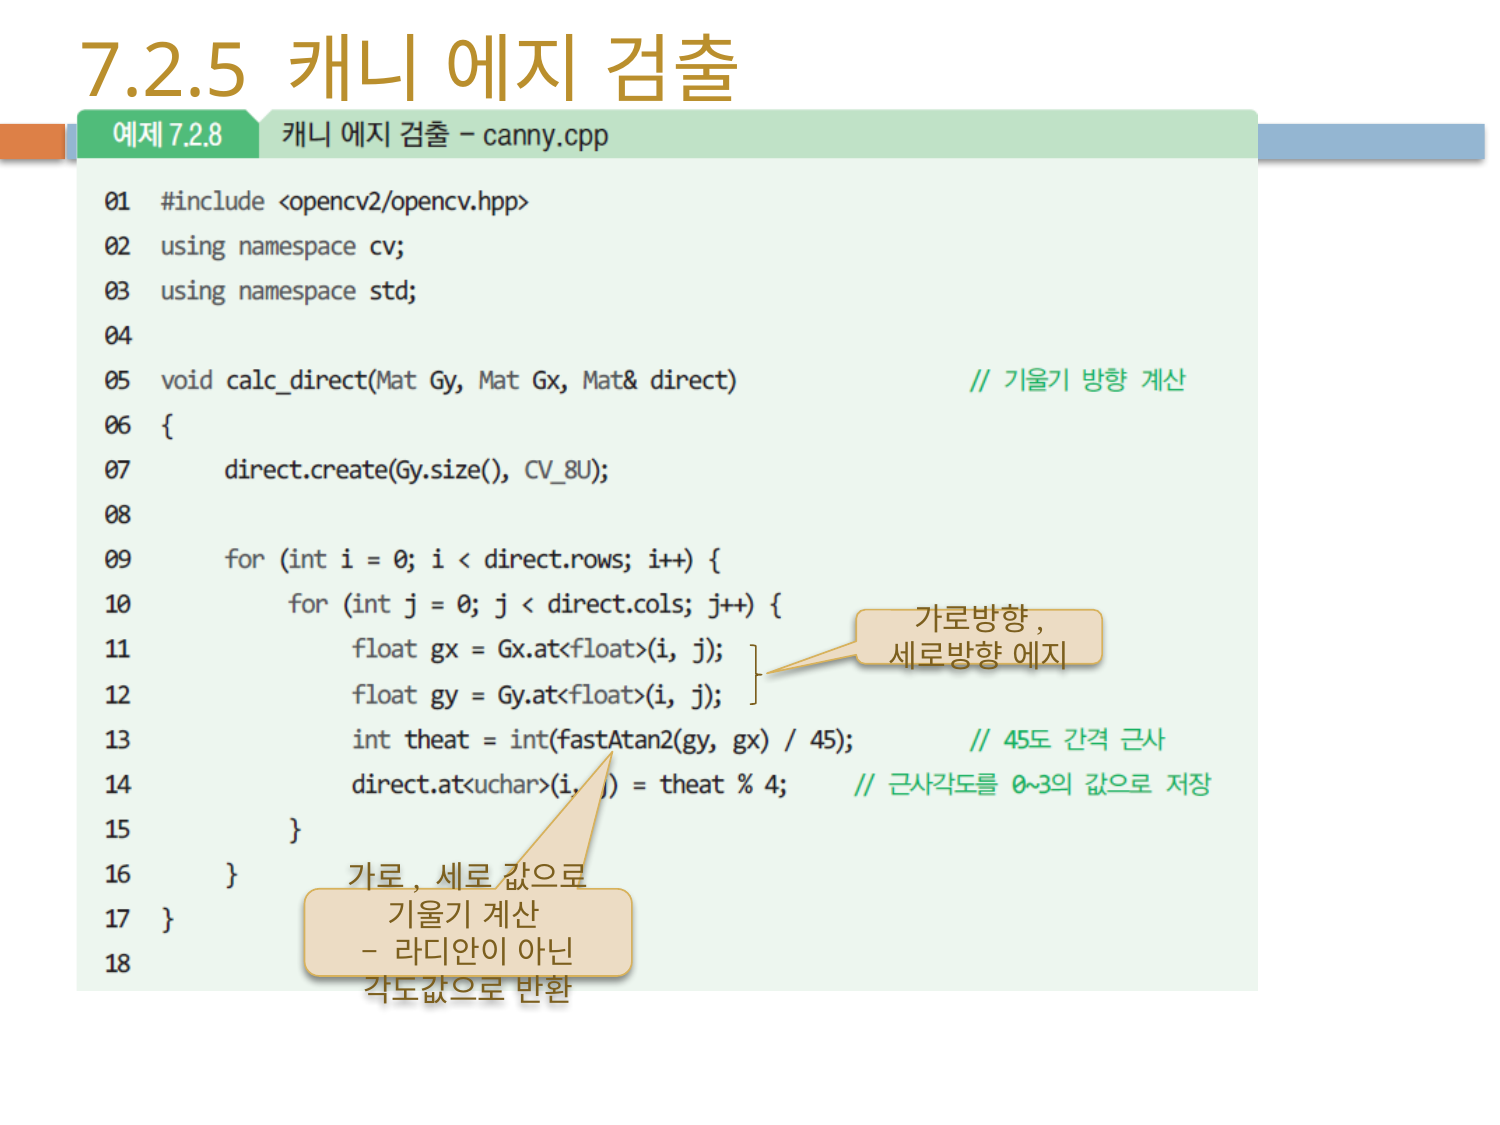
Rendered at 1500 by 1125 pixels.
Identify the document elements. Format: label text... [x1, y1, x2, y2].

picture [76, 101, 1259, 992]
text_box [749, 609, 1103, 705]
title 7.2.5 캐니 에지 검출 [64, 7, 1471, 126]
